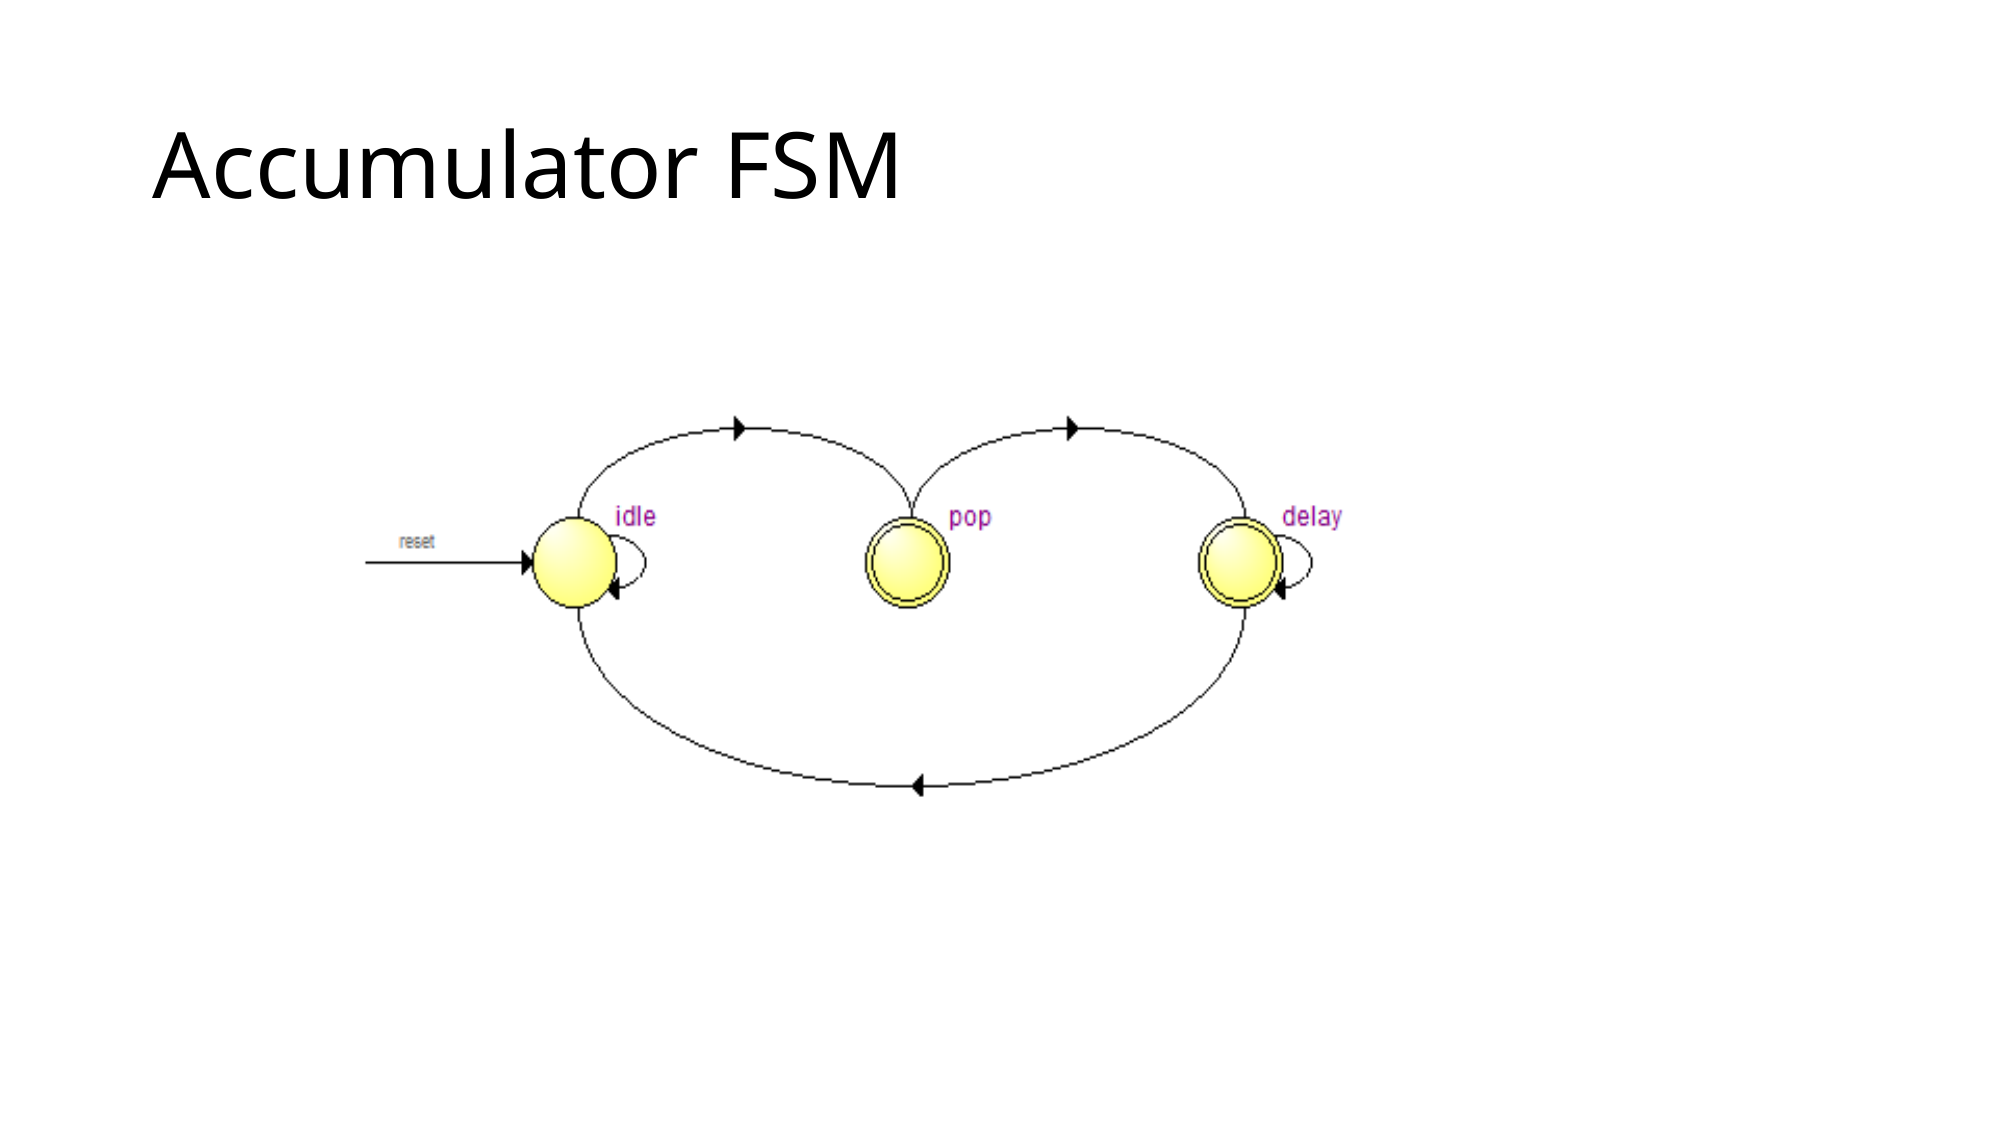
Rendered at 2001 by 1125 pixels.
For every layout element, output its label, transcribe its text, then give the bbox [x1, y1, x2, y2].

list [316, 343, 1411, 826]
title Accumulator FSM [137, 59, 1863, 278]
